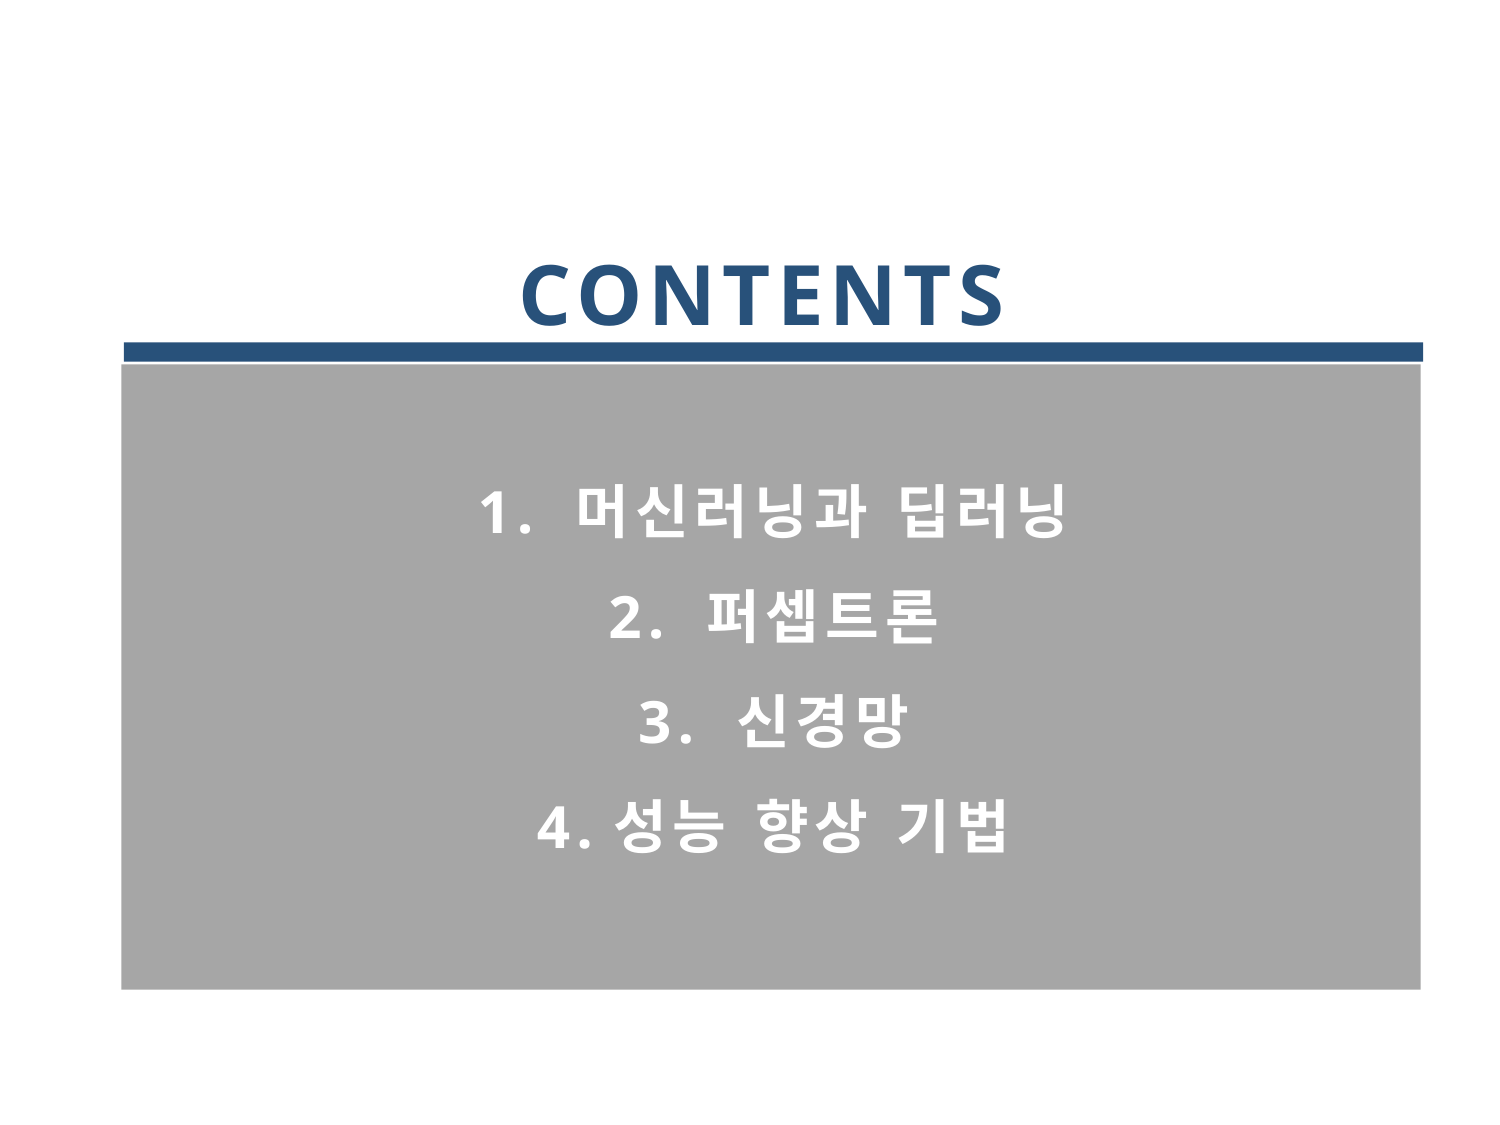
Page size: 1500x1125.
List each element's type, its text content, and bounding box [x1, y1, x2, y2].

text_box CONTENTS [478, 135, 1046, 350]
text_box [119, 362, 1423, 992]
text_box [122, 340, 1425, 364]
text_box 1. 머신러닝과 딥러닝 2. 퍼셉트론 3. 신경망 4.성능 향상 기법 [200, 432, 1347, 867]
